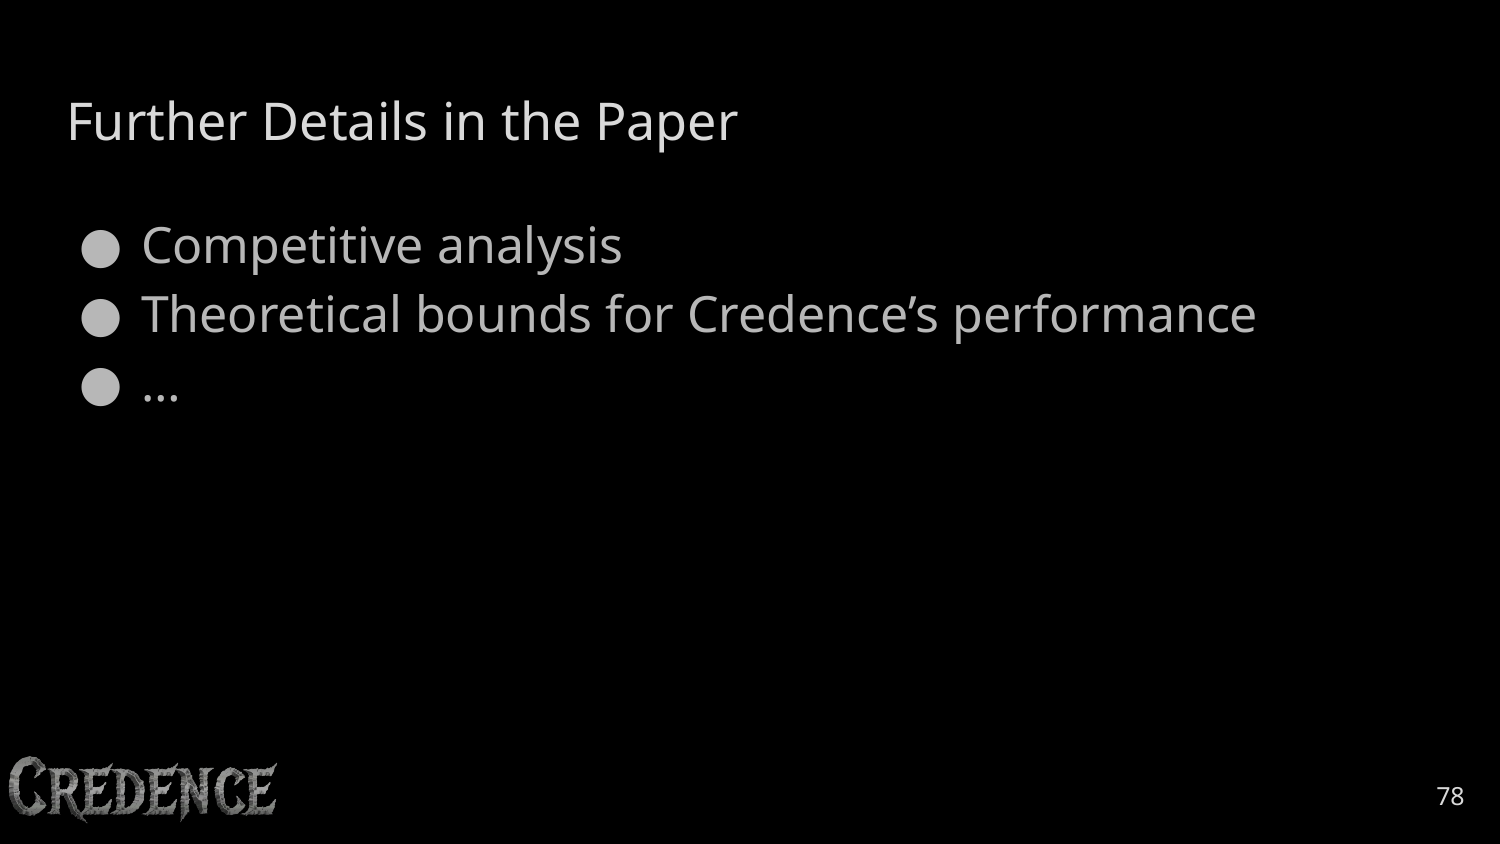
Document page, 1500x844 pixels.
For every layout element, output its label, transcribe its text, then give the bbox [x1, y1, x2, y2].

slide_number ‹#› [1389, 764, 1480, 830]
title Further Details in the Paper [51, 72, 1449, 167]
picture [0, 732, 284, 844]
list Competitive analysis Theoretical bounds for Credence’s performance … [51, 189, 1449, 750]
